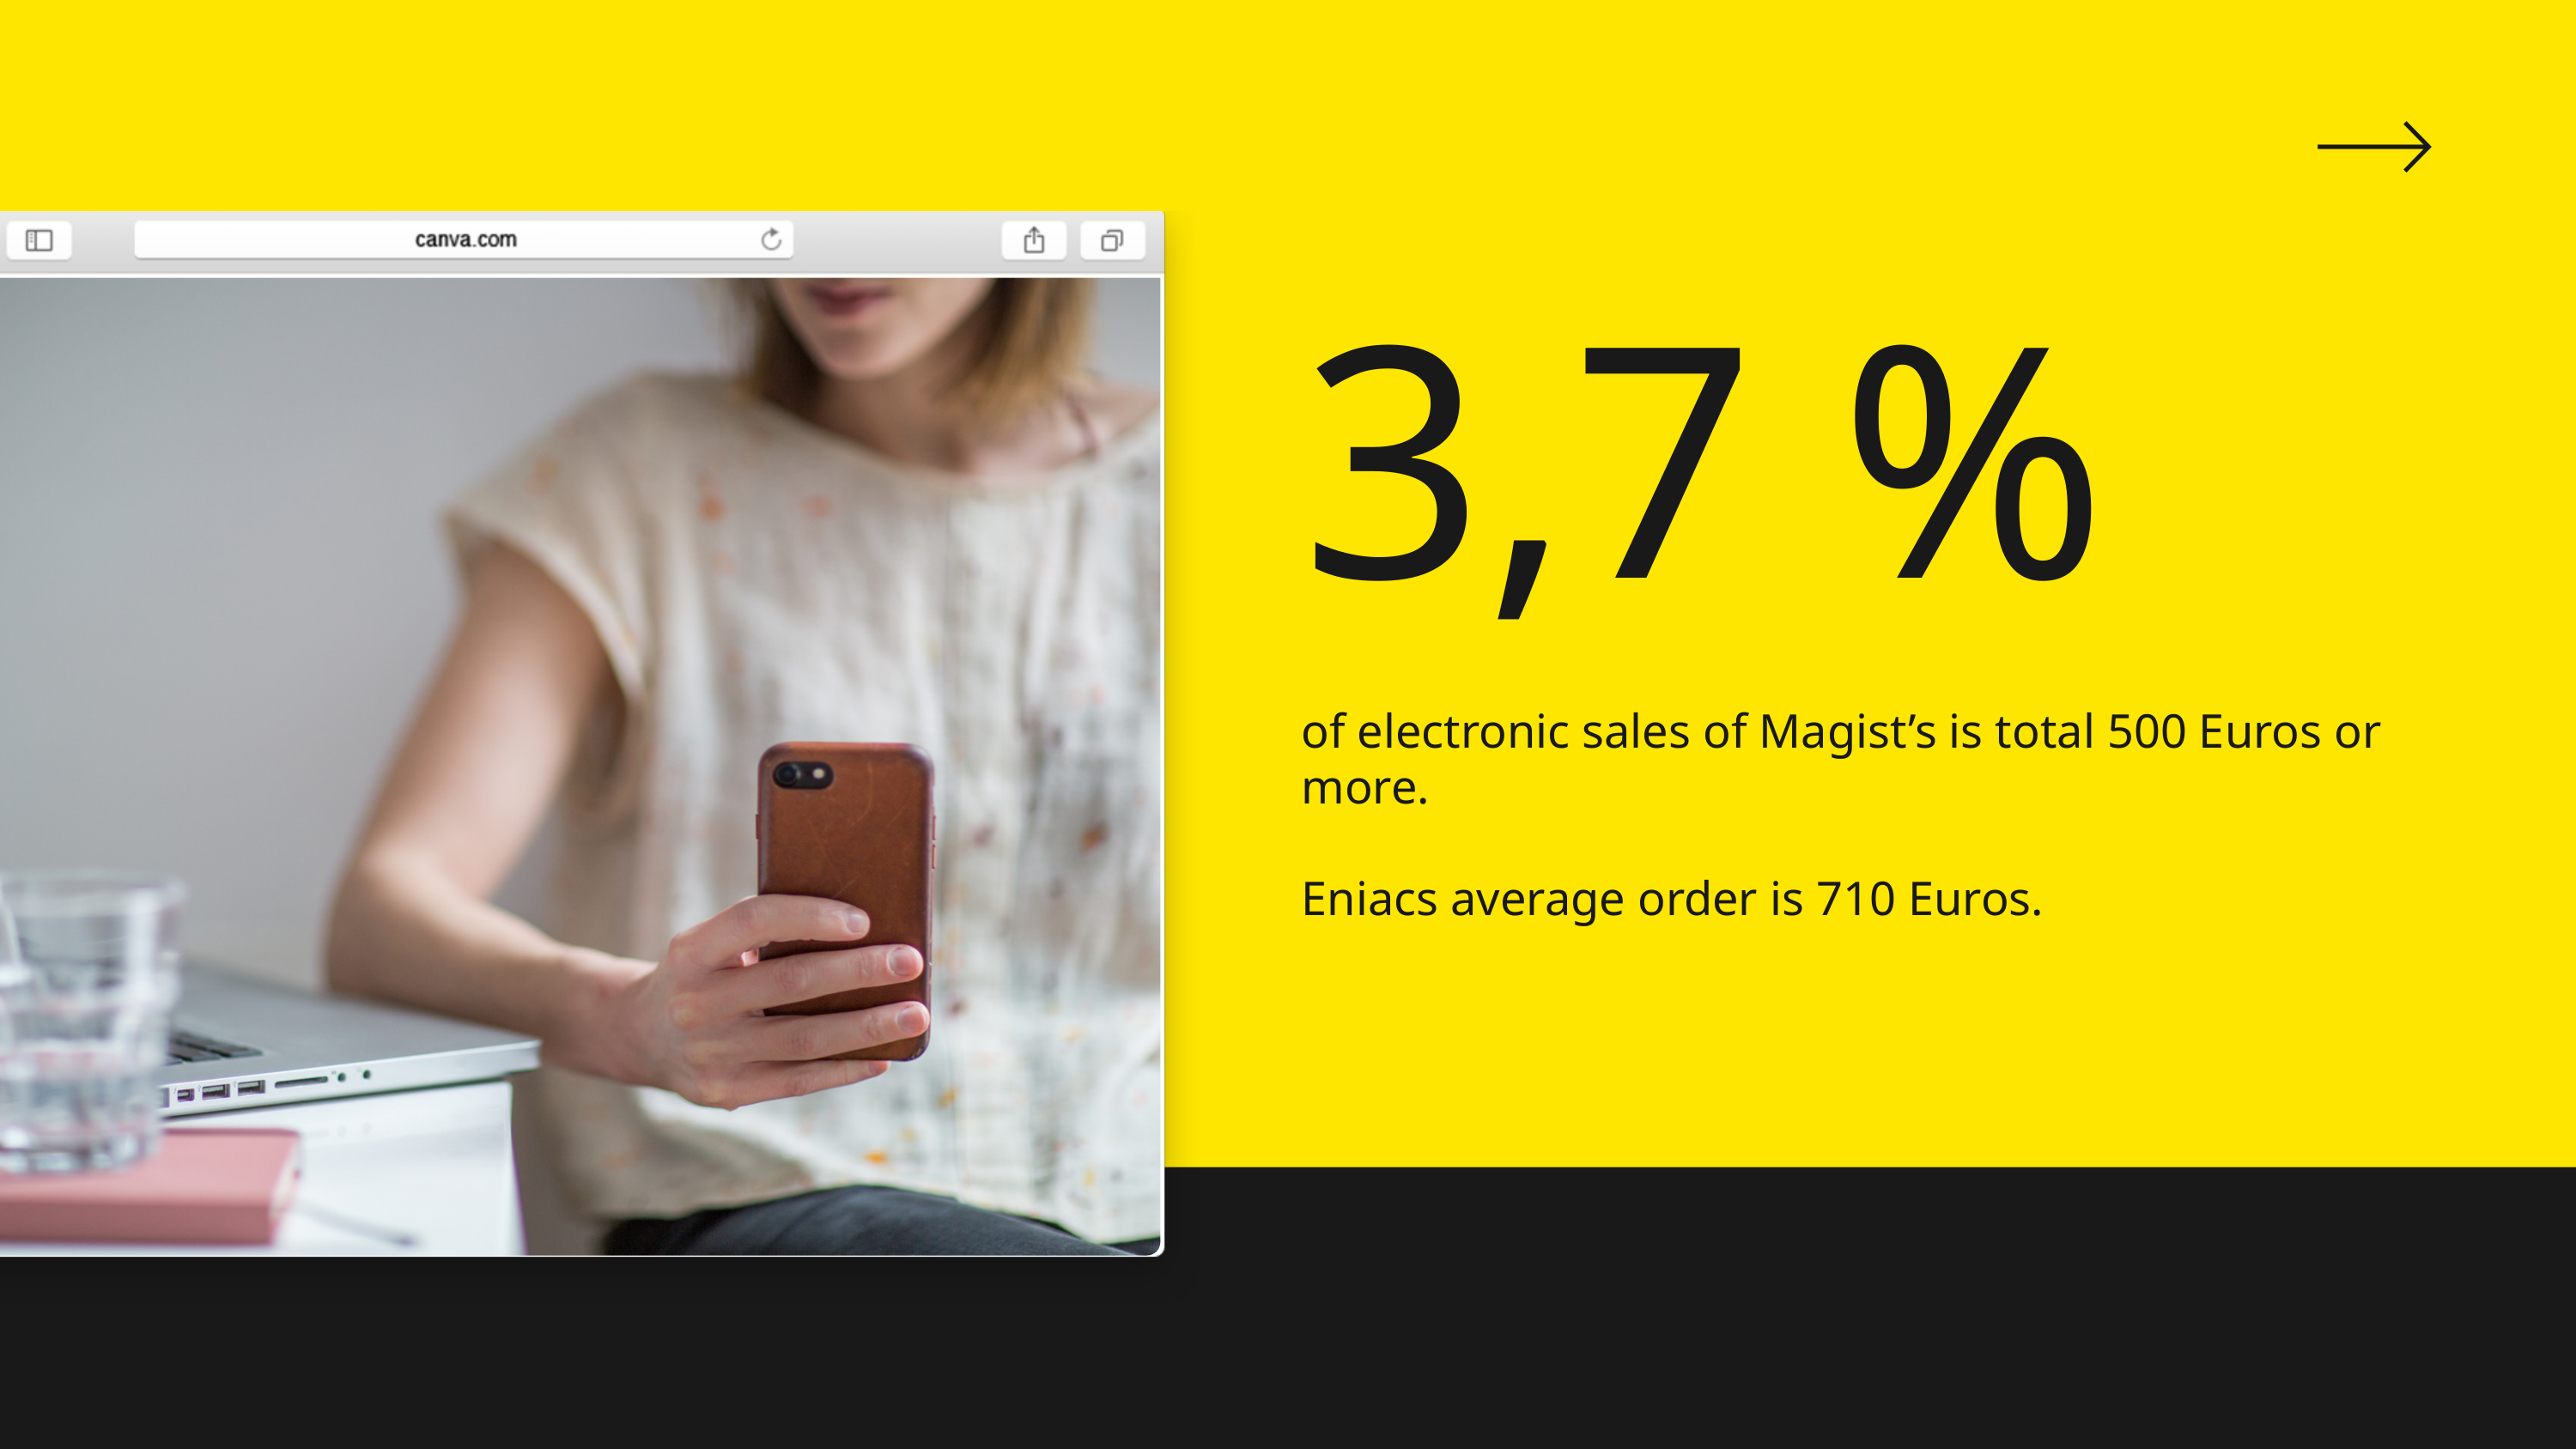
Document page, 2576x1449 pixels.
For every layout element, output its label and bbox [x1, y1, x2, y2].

picture [2318, 121, 2432, 173]
text_box [0, 1167, 2576, 1449]
text_box [1301, 320, 2394, 982]
text_box [0, 211, 1202, 1304]
